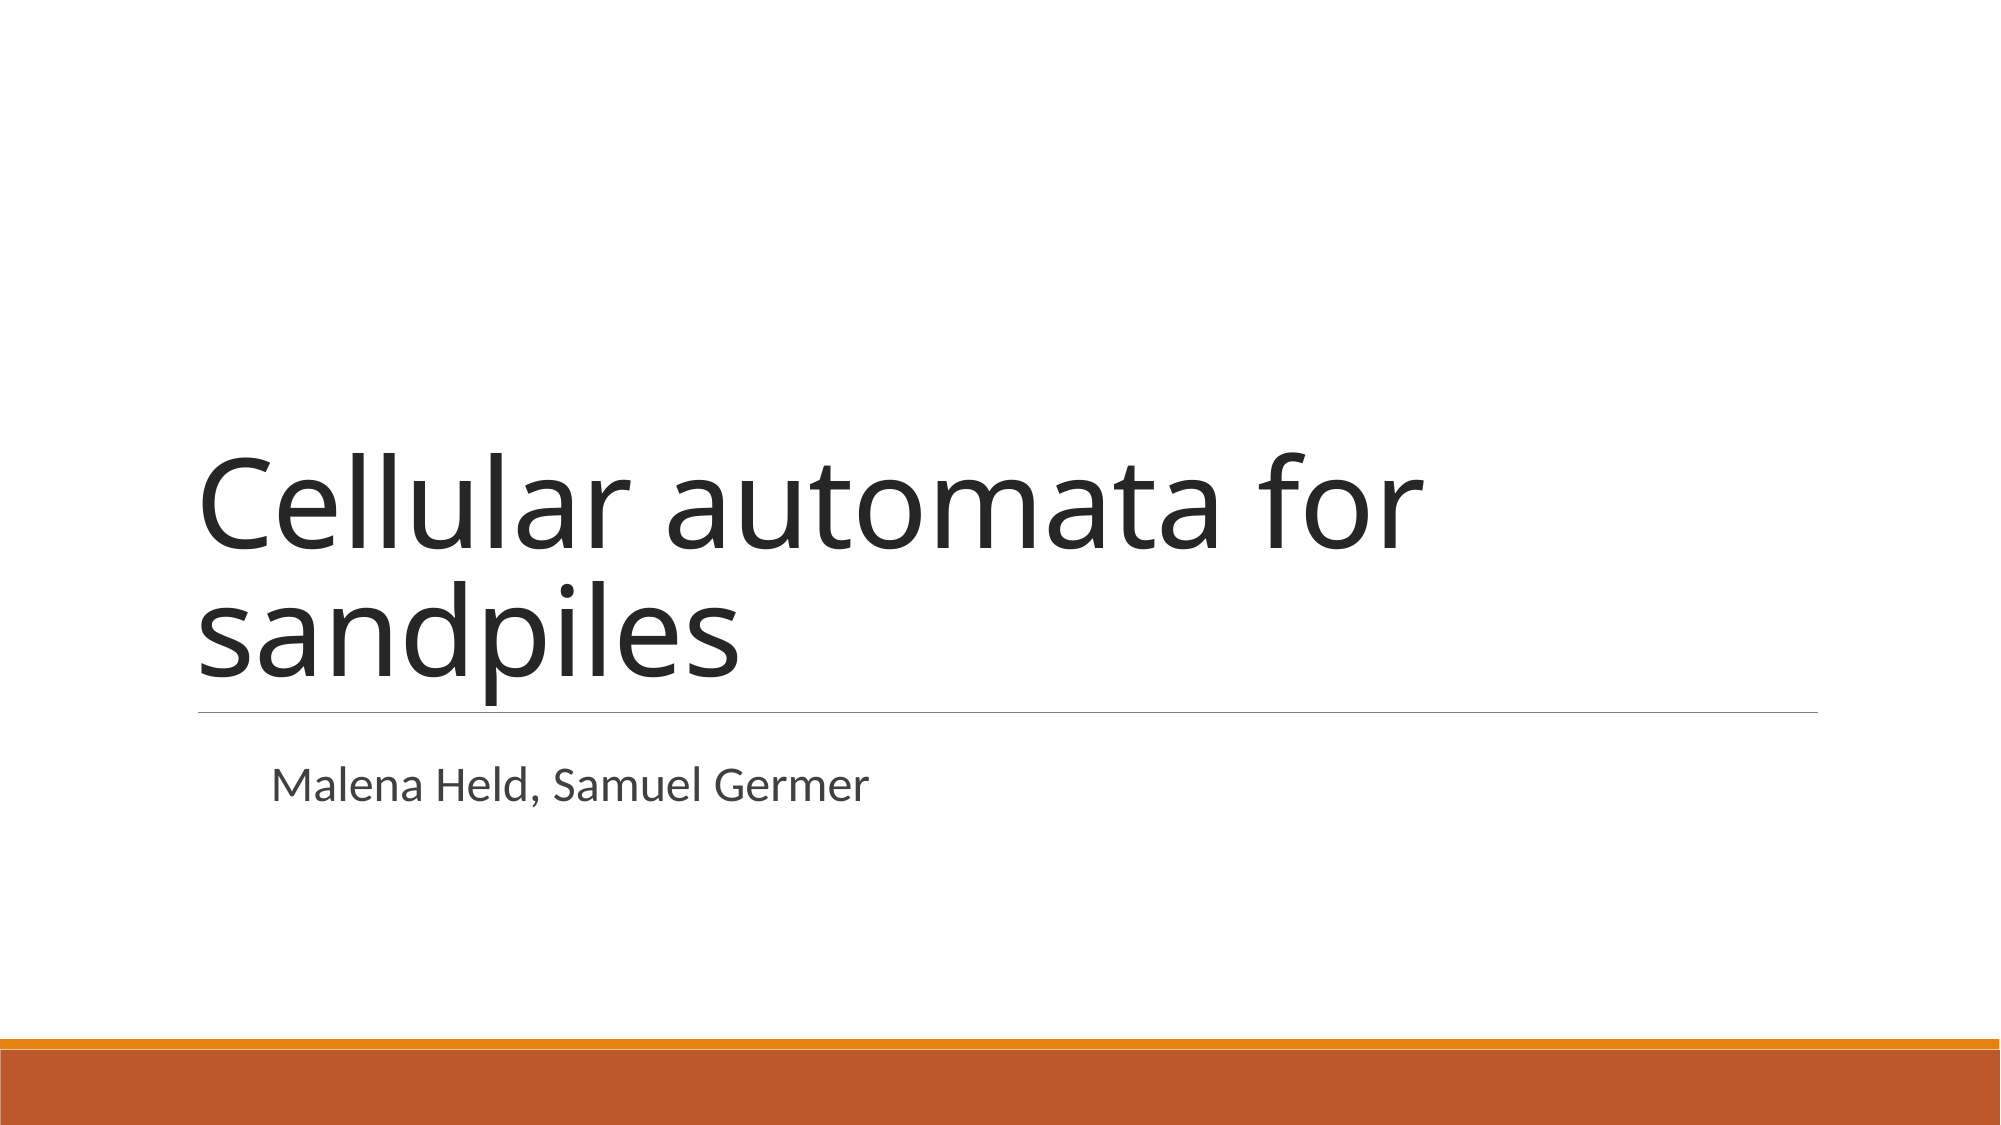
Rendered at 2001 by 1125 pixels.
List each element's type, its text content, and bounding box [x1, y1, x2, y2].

title Cellular automata for sandpiles [180, 124, 1830, 710]
subtitle Malena Held, Samuel Germer [180, 750, 1831, 938]
